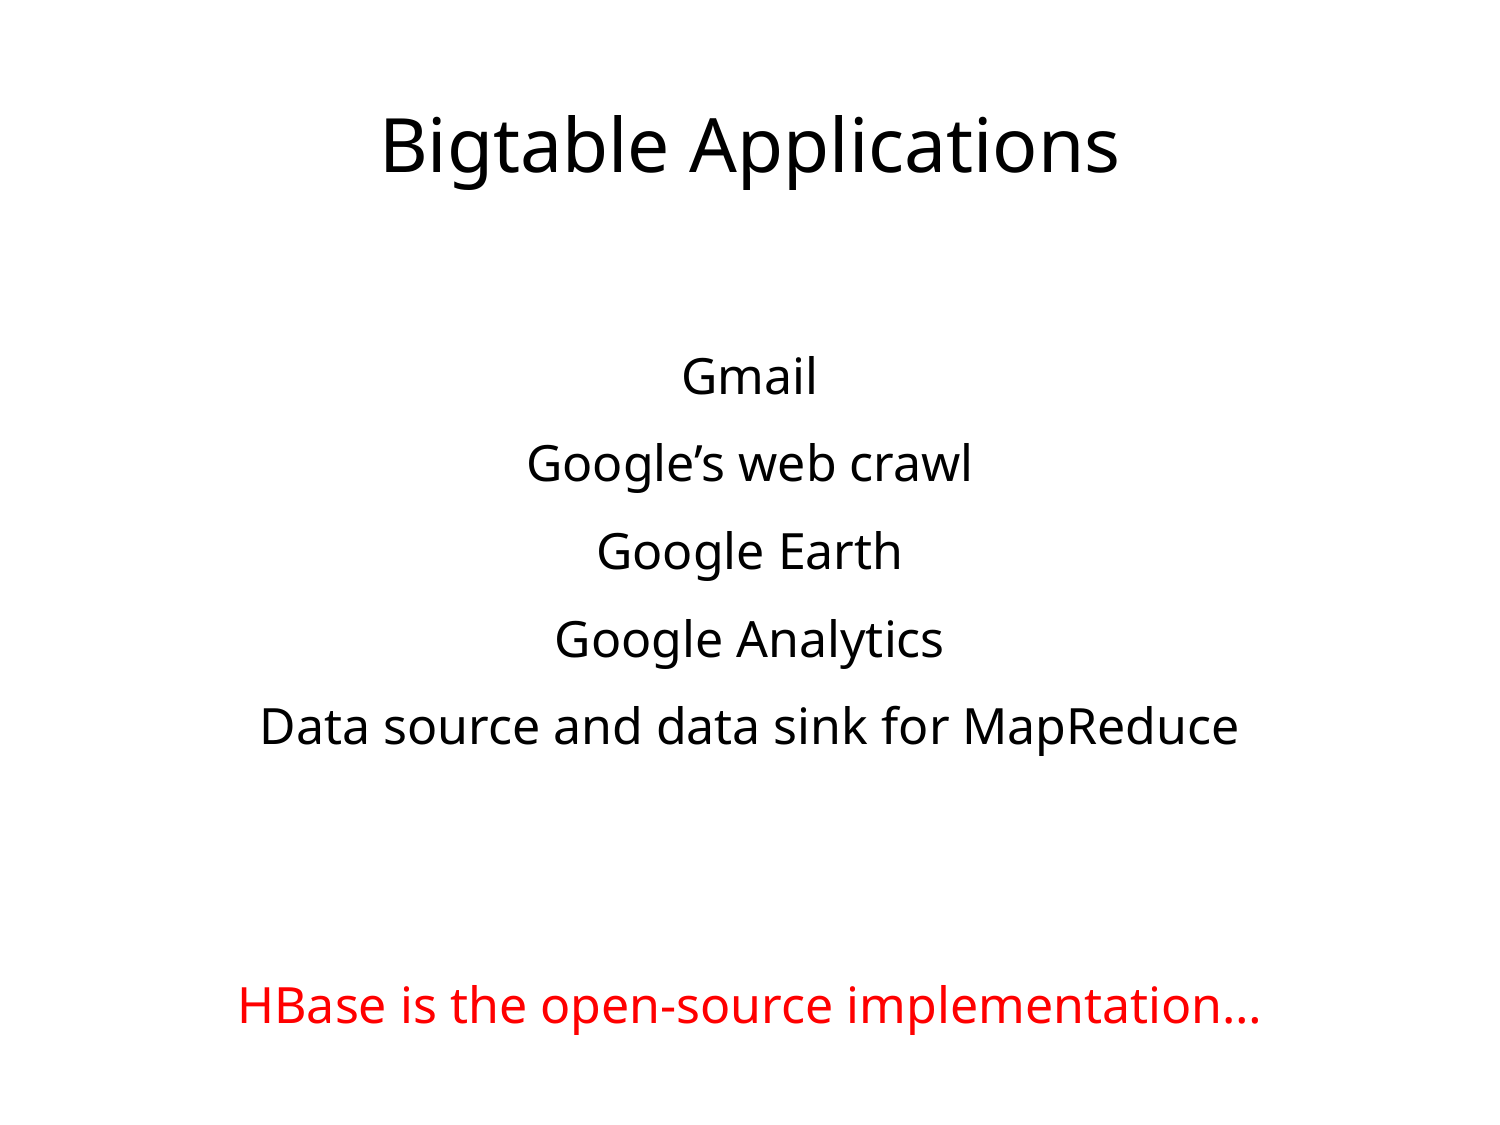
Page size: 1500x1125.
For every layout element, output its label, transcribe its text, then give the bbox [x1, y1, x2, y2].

text_box Google’s web crawl [0, 424, 1500, 499]
text_box Google Analytics [0, 599, 1500, 675]
text_box Gmail [0, 337, 1500, 413]
text_box Google Earth [0, 511, 1500, 587]
text_box Data source and data sink for MapReduce [0, 687, 1500, 763]
text_box HBase is the open-source implementation… [0, 966, 1500, 1042]
text_box Bigtable Applications [0, 90, 1500, 203]
